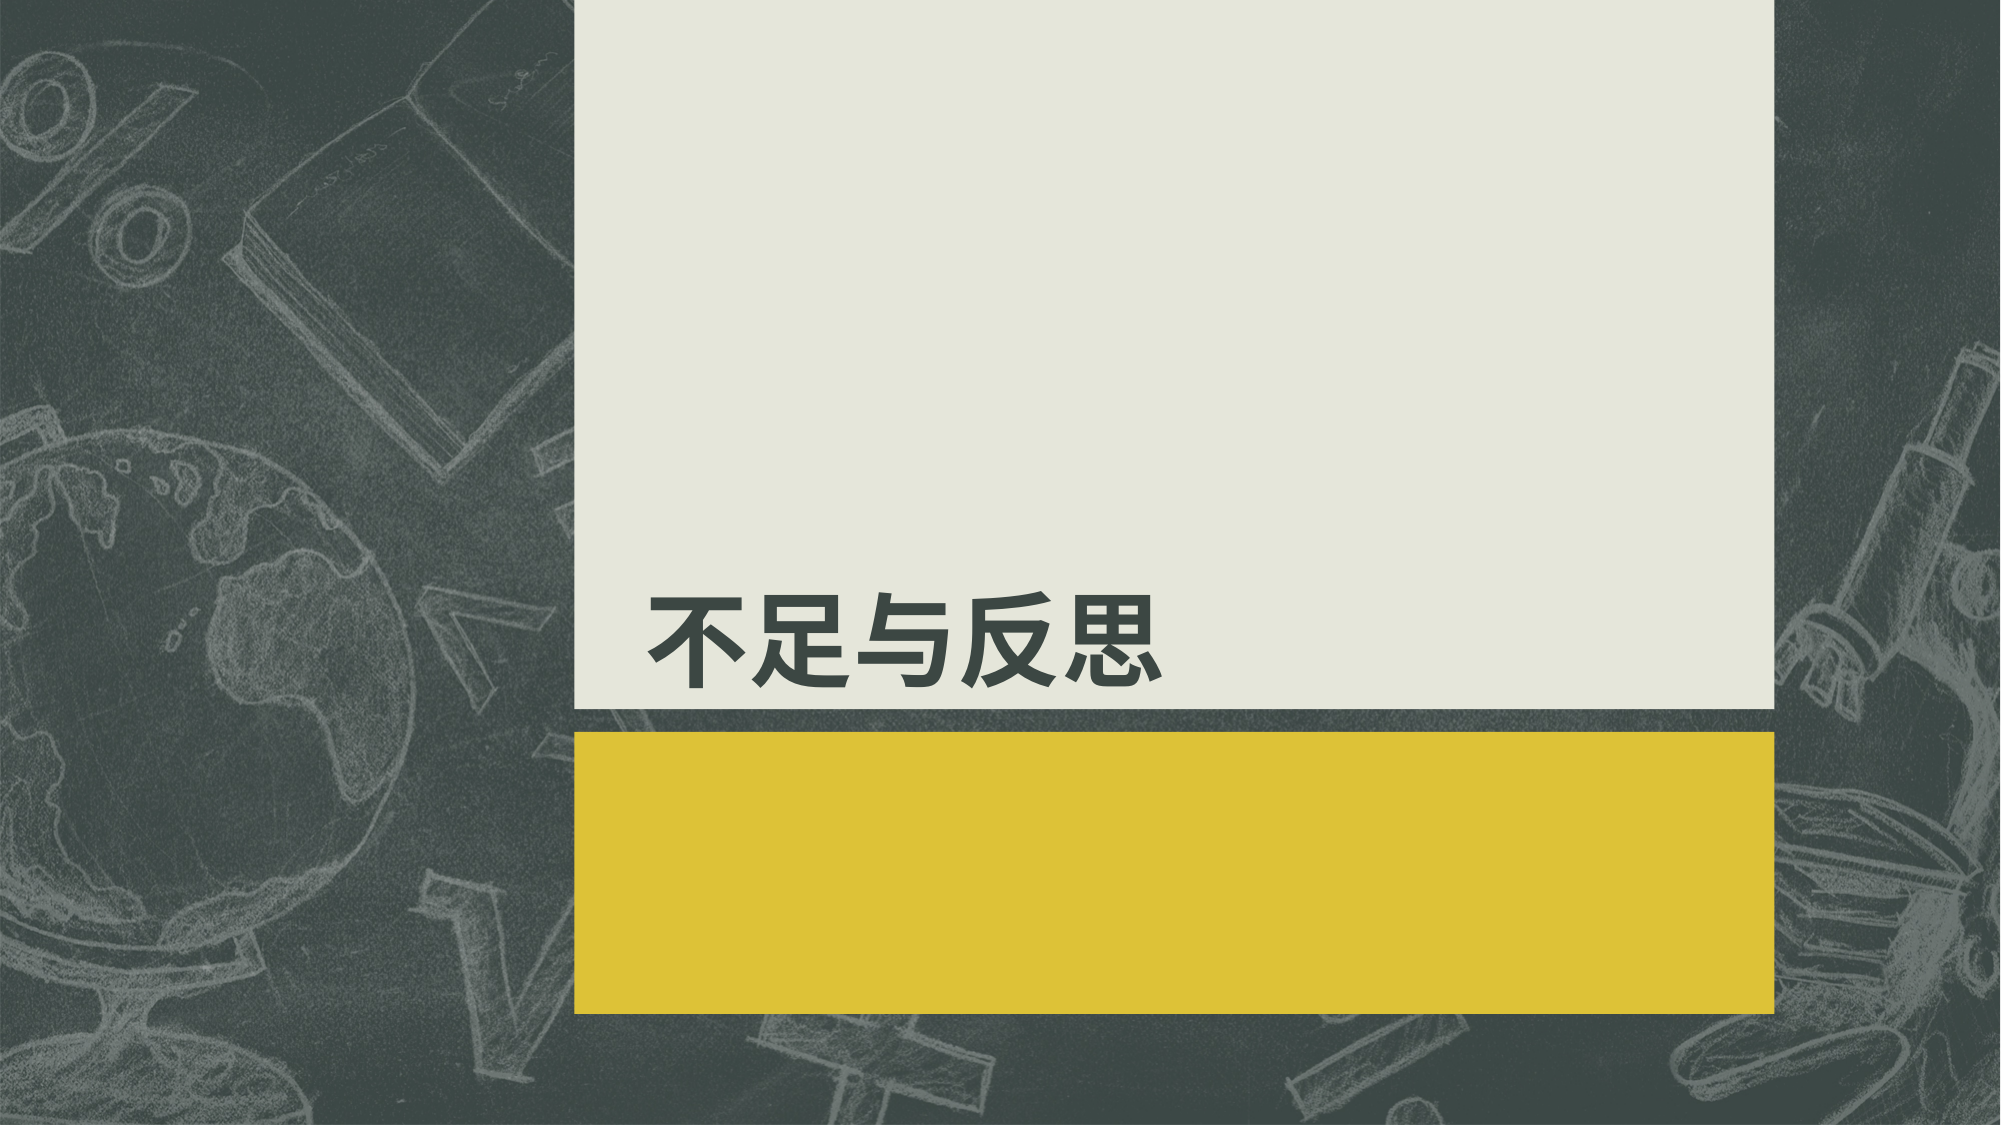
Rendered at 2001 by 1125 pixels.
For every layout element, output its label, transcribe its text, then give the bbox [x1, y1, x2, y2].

title 不足与反思 [629, 108, 1712, 710]
picture [0, 0, 2001, 1125]
